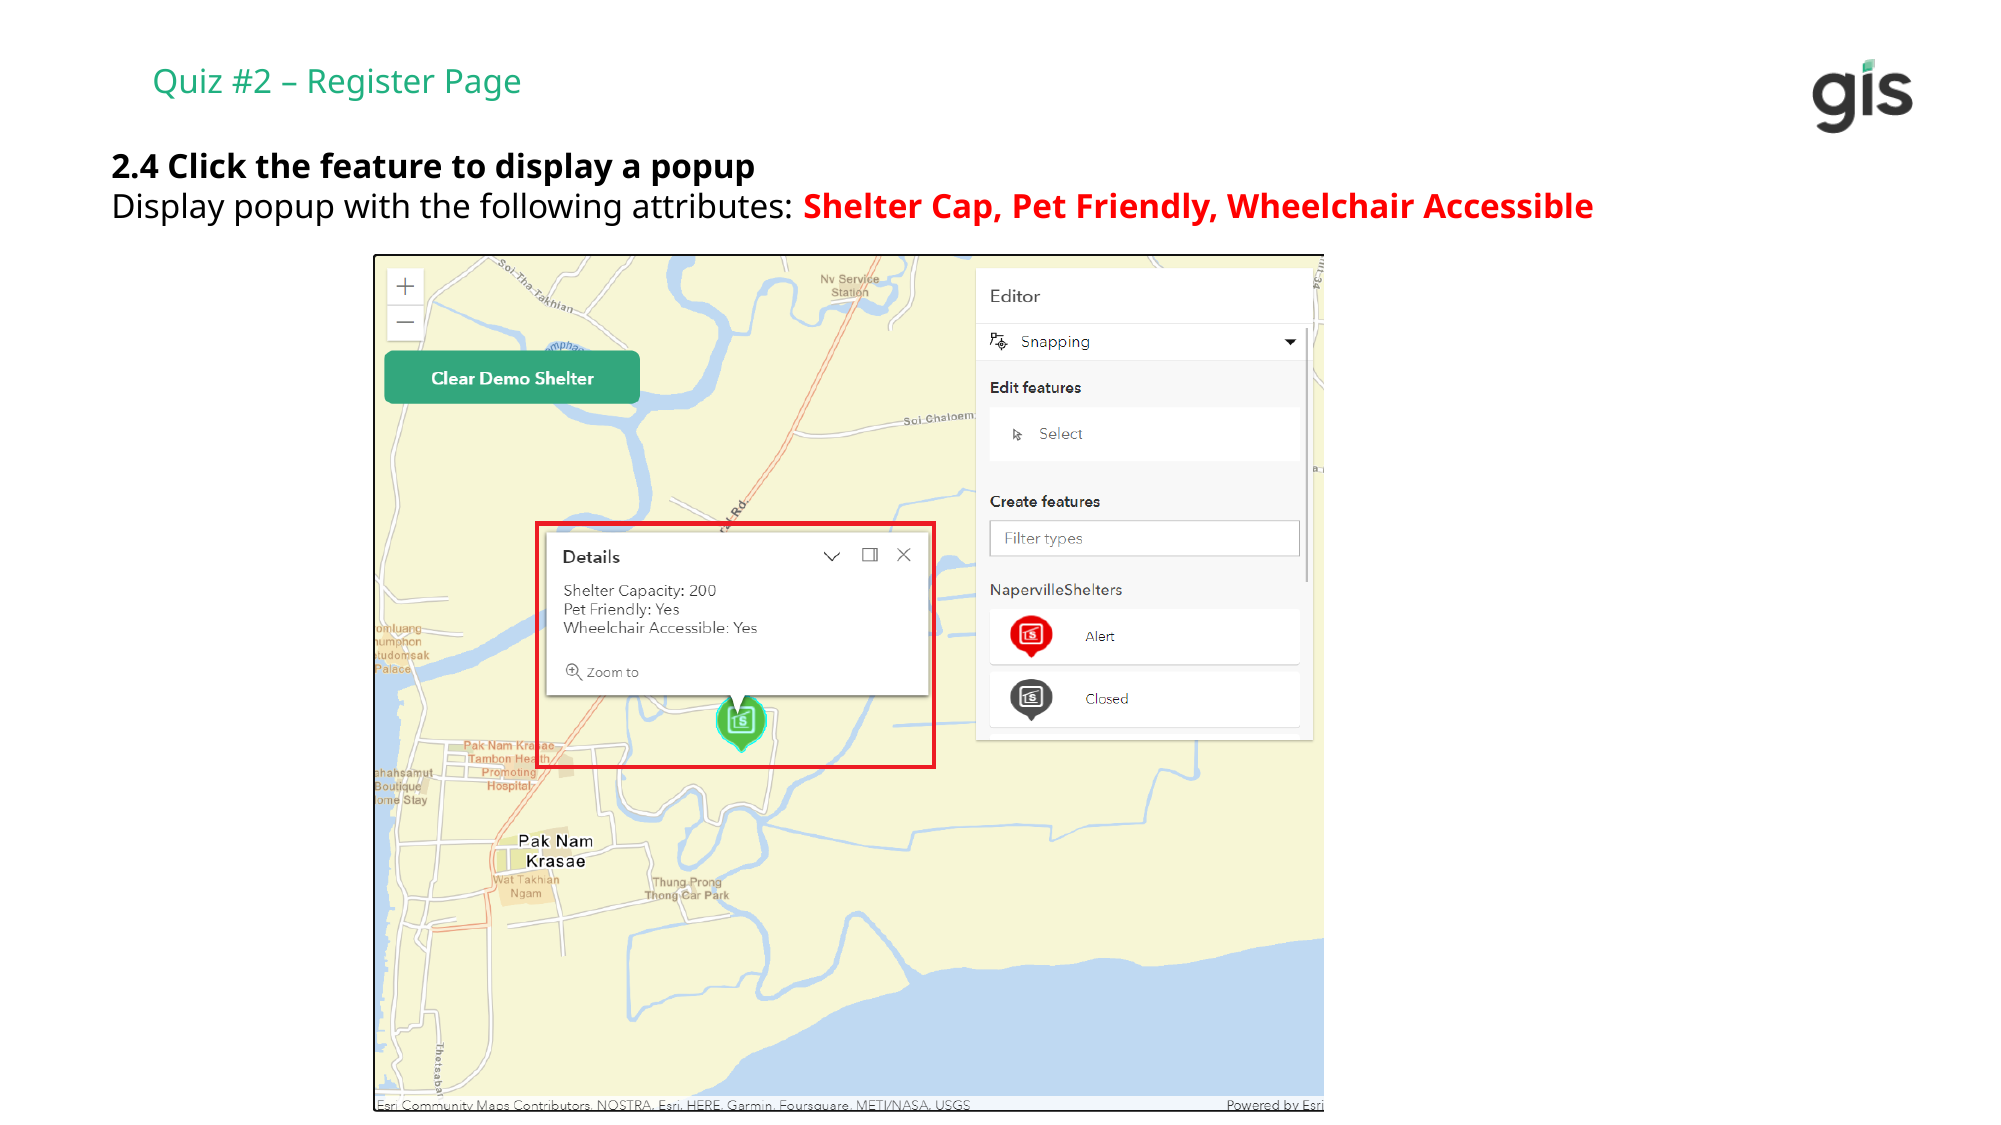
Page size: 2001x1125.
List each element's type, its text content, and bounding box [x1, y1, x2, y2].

list Quiz #2 – Register Page [137, 57, 1104, 118]
text_box 2.4 Click the feature to display a popup Display popup with the following attributes: Shelter Cap, Pet Friendly, Wheelchair Accessible [96, 138, 1619, 233]
picture [373, 254, 1324, 1112]
picture [1812, 59, 1913, 134]
